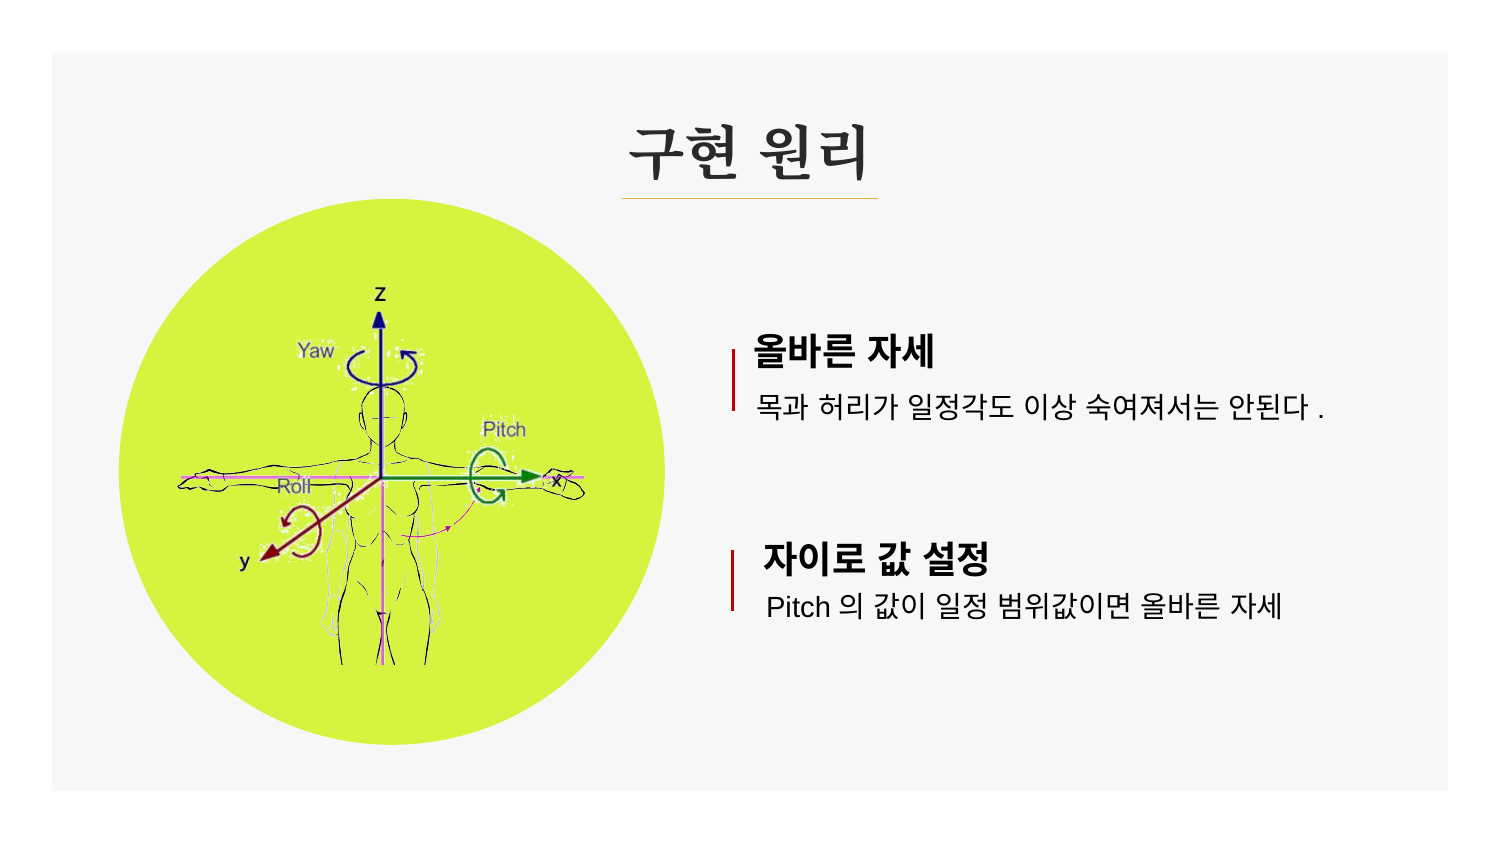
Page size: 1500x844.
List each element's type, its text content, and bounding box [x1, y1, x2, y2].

text_box [203, 672, 581, 747]
title 구현 원리 [609, 101, 890, 174]
picture [162, 269, 611, 666]
text_box 올바른 자세 [738, 320, 1077, 380]
text_box 자이로 값 설정 [748, 529, 1087, 589]
text_box [207, 196, 667, 632]
text_box Pitch의 값이 일정 범위값이면 올바른 자세 [751, 581, 1445, 631]
text_box 목과 허리가 일정각도 이상 숙여져서는 안된다. [741, 381, 1435, 432]
text_box [116, 319, 163, 616]
